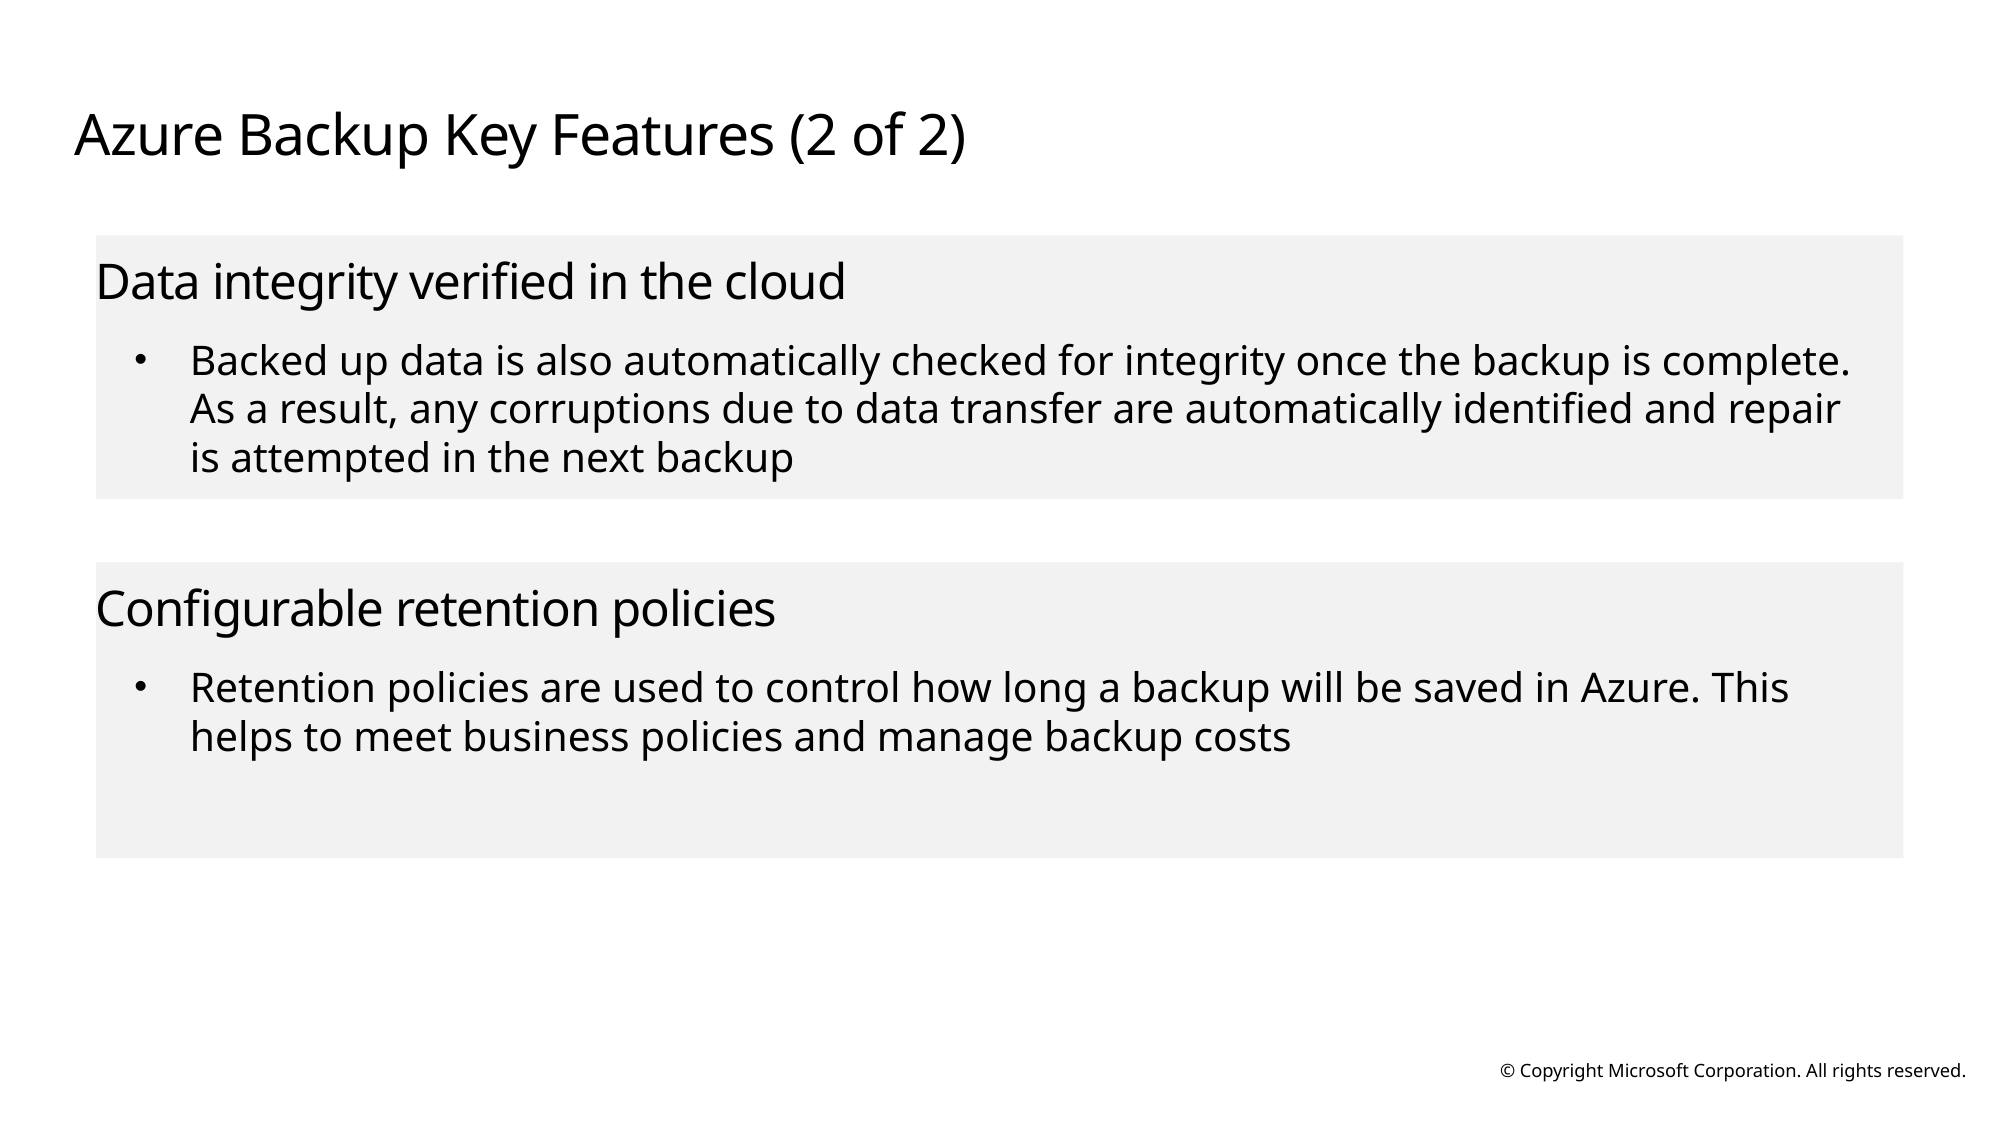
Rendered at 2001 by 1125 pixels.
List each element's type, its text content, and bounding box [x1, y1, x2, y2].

title Azure Backup Key Features (2 of 2) [74, 91, 1930, 195]
text_box Configurable retention policies Retention policies are used to control how long a backup will be saved in Azure. This helps to meet business policies and manage backup costs [95, 562, 1904, 859]
list Data integrity verified in the cloud Backed up data is also automatically checked for integrity once the backup is complete. As a result, any corruptions due to data transfer are automatically identified and repair is attempted in the next backup [95, 235, 1904, 499]
